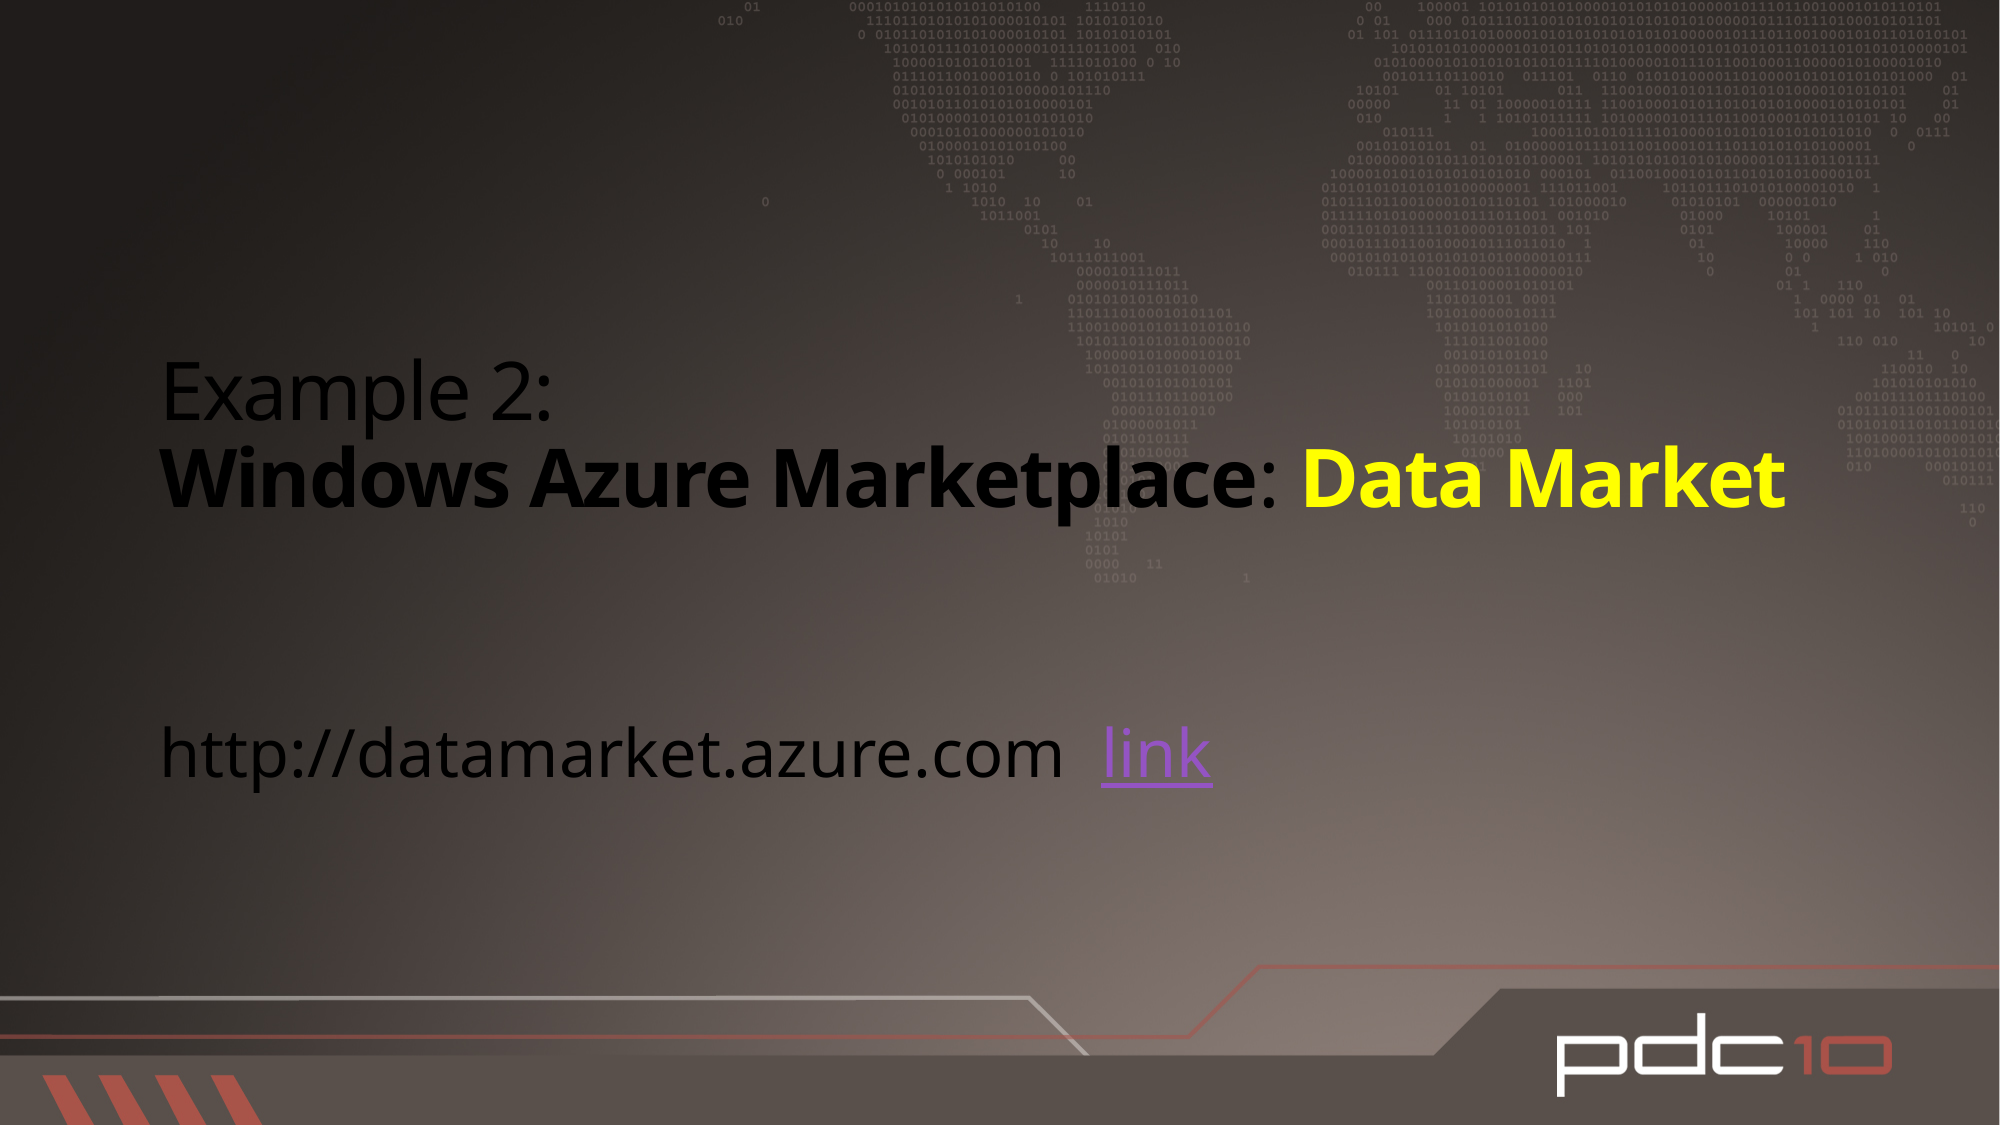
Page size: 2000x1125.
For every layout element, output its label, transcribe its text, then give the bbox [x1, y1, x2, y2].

subtitle http://datamarket.azure.com link [159, 712, 1840, 789]
title Example 2: Windows Azure Marketplace: Data Market [159, 312, 1840, 563]
picture [0, 0, 2000, 1125]
